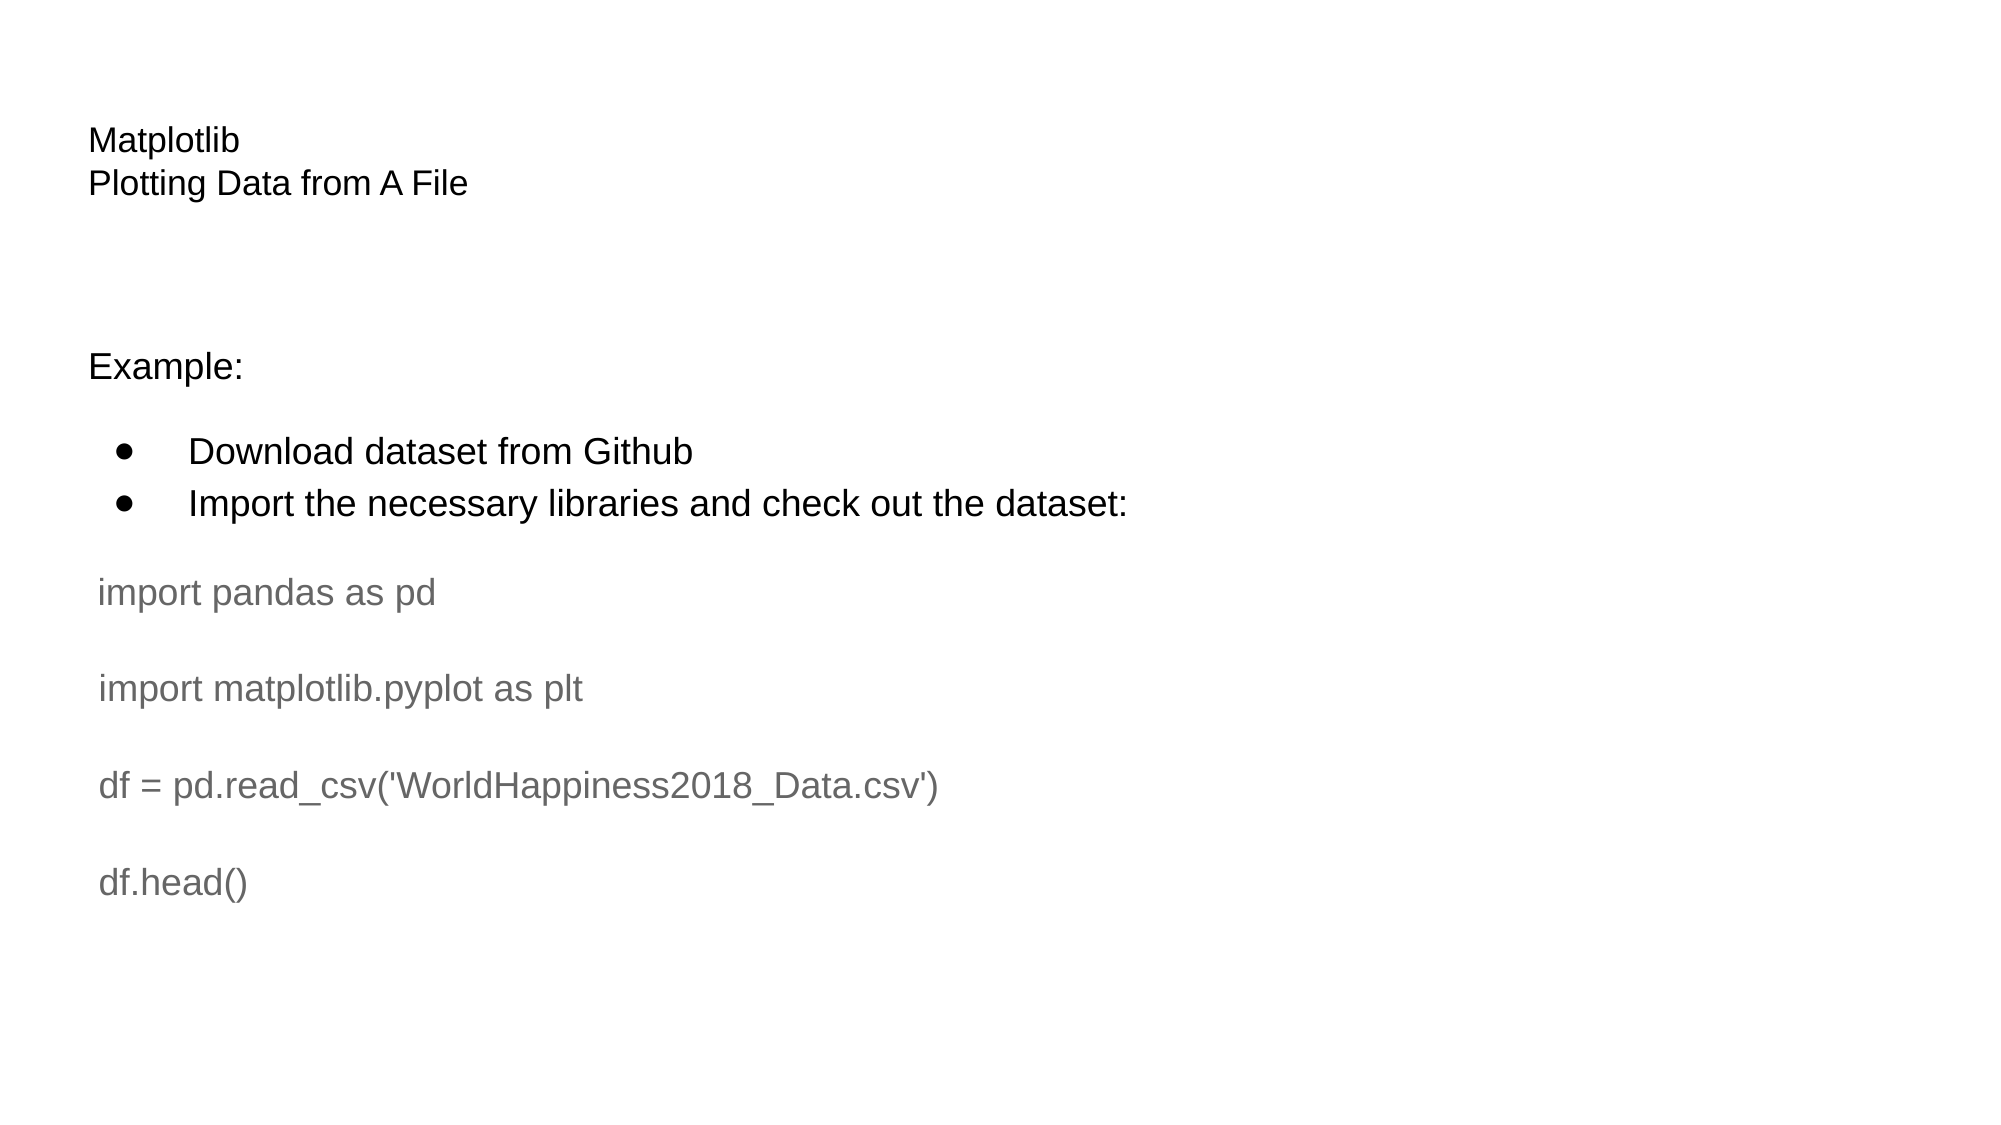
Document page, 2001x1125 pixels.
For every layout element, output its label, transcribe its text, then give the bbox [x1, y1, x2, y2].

title Matplotlib Plotting Data from A File [68, 97, 1932, 223]
list Example: Download dataset from Github Import the necessary libraries and check out the dataset: import pandas as pd import matplotlib.pyplot as plt df = pd.read_csv('WorldHappiness2018_Data.csv') df.head() [68, 315, 1932, 1063]
